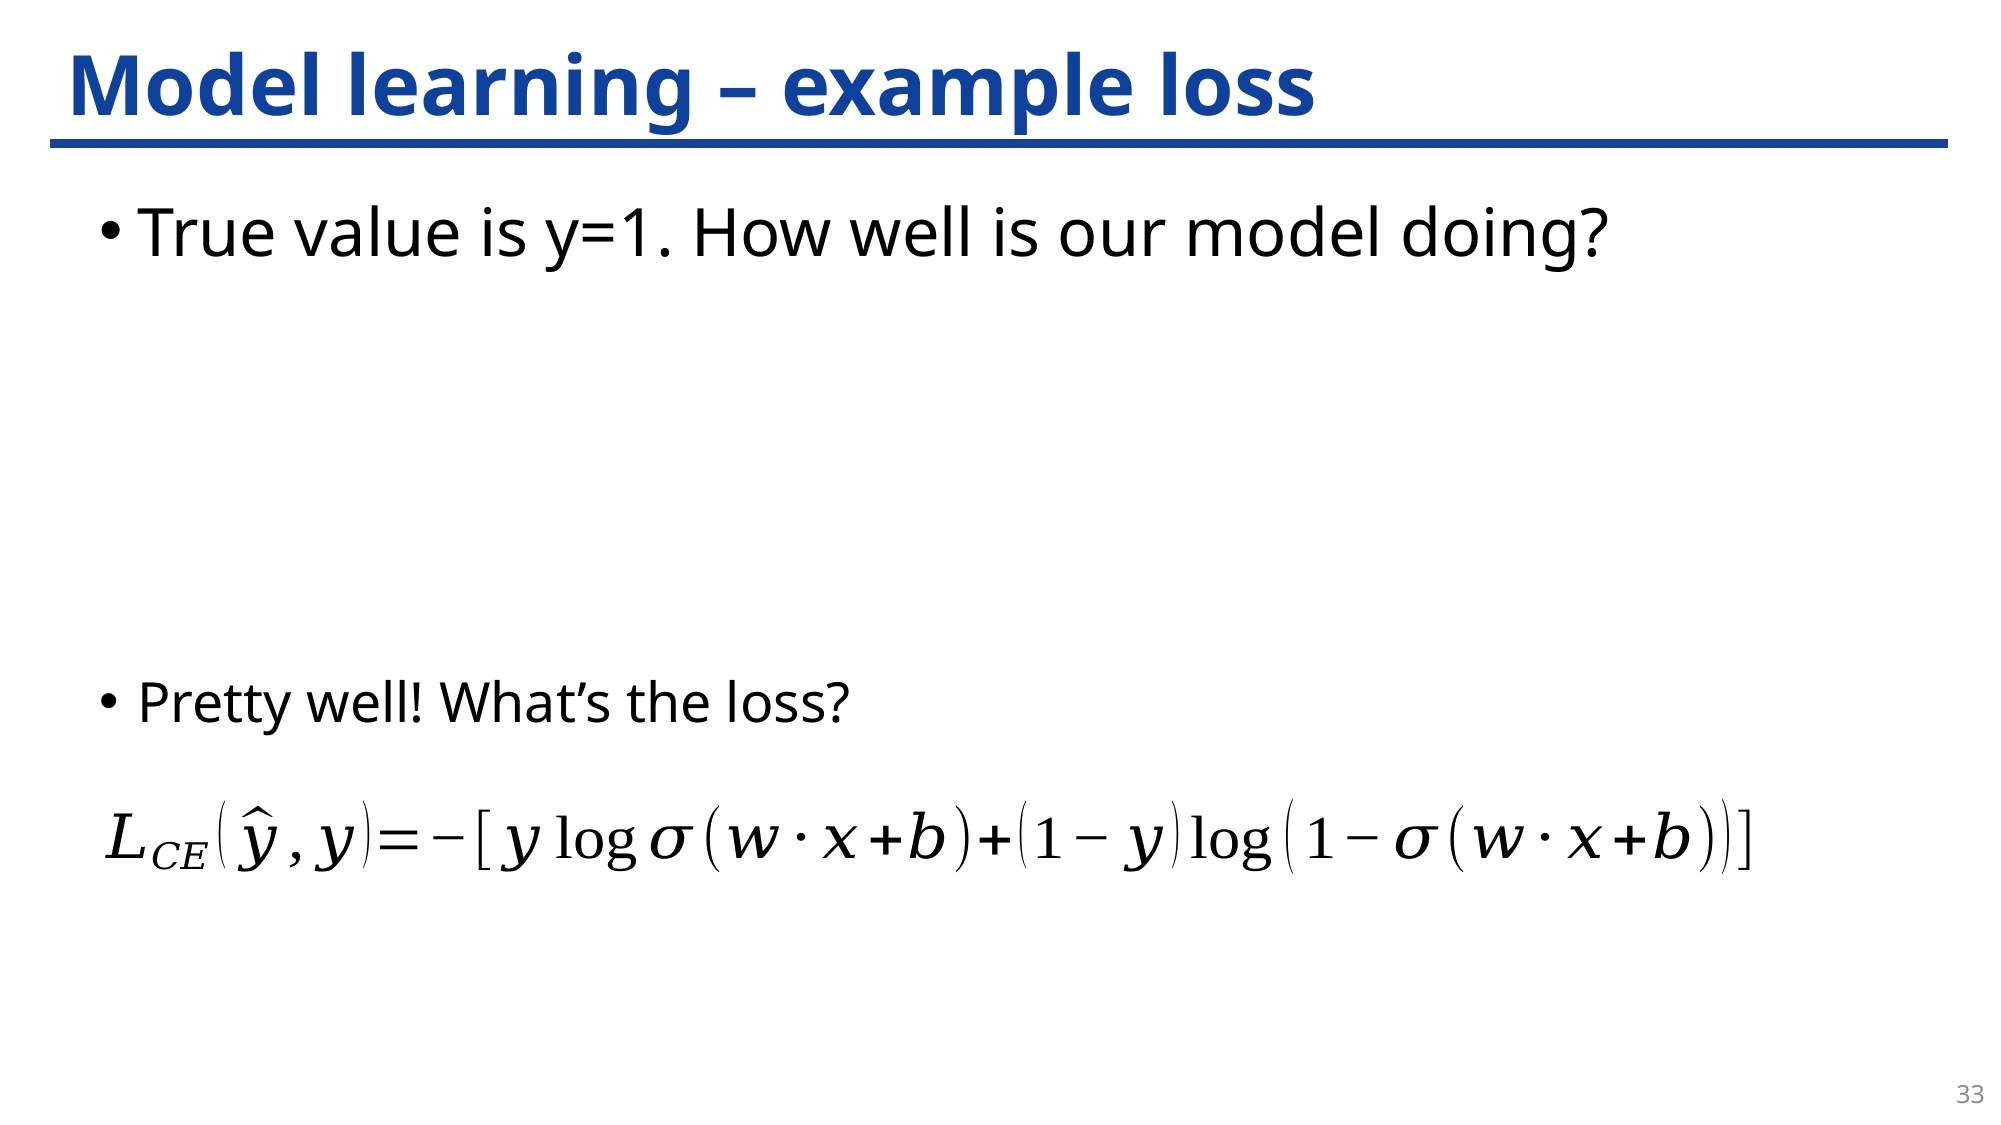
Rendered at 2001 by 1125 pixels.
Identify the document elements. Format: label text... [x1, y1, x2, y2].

slide_number 33 [1899, 1065, 2000, 1125]
title Model learning – example loss [51, 36, 1947, 140]
